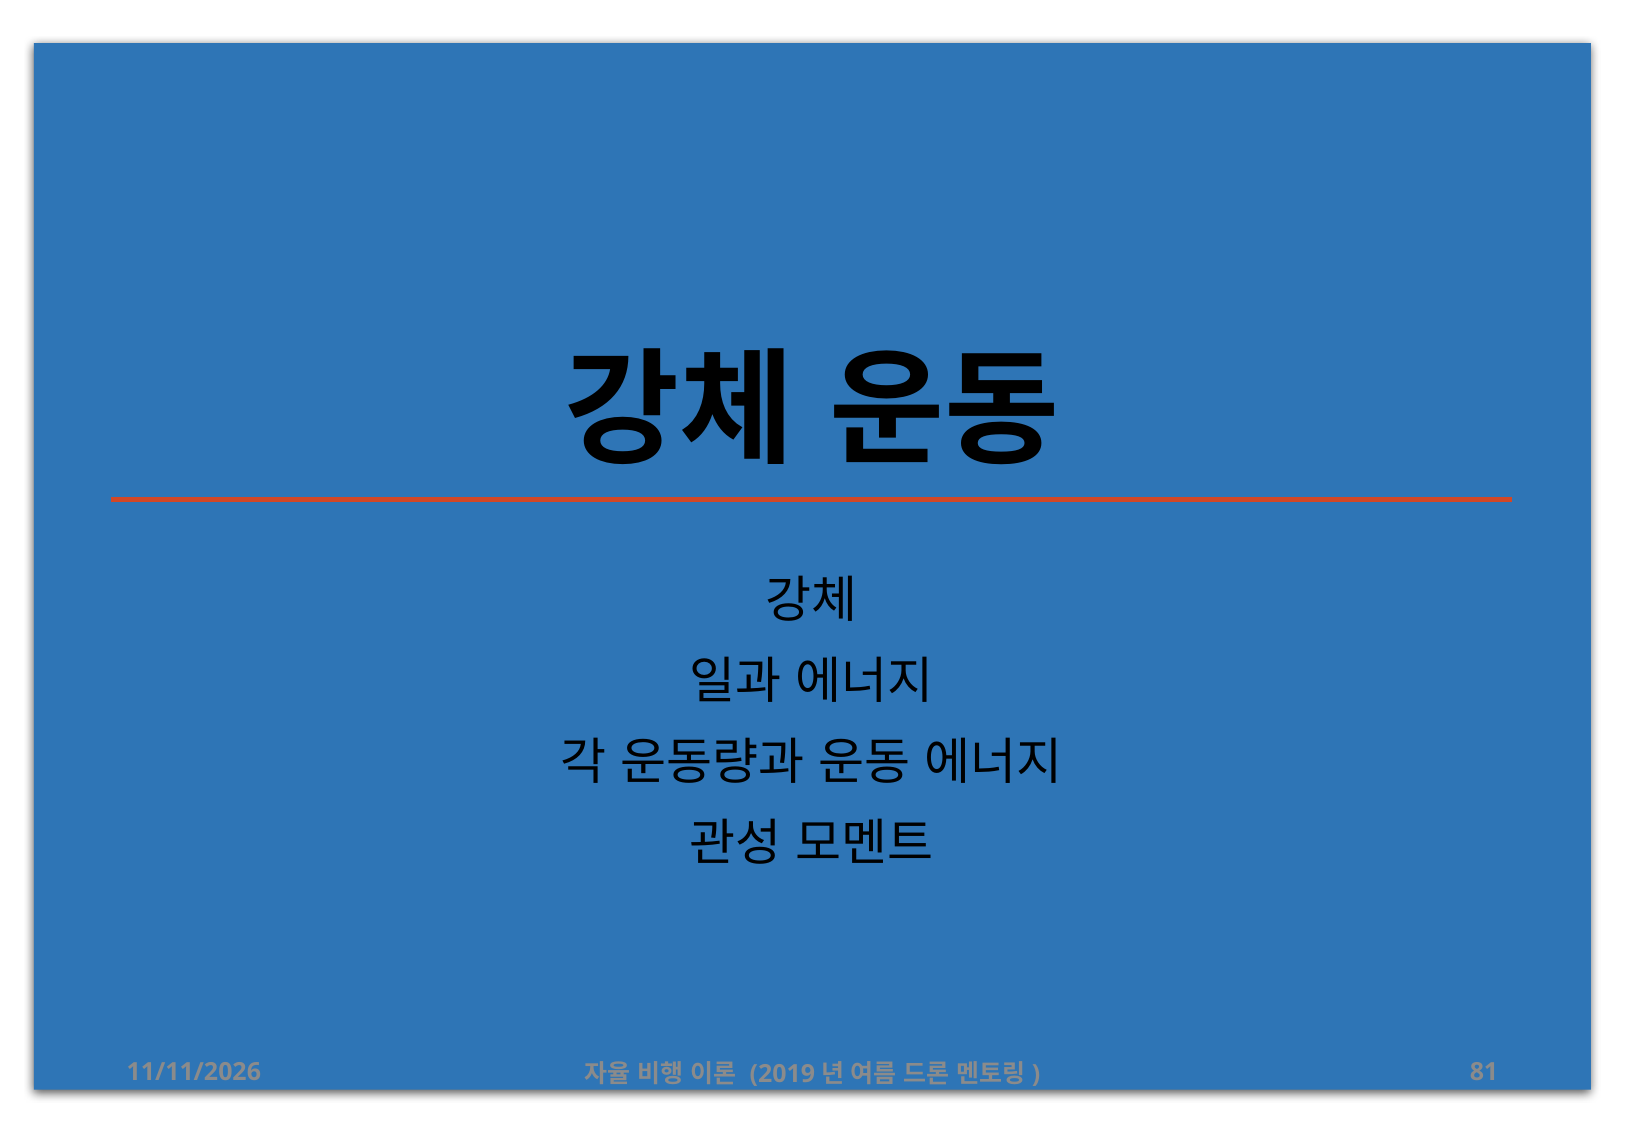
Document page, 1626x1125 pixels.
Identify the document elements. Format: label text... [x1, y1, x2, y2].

footer 자율 비행 이론 (2019년 여름 드론 멘토링) [538, 1042, 1087, 1103]
slide_number 81 [1433, 1042, 1514, 1103]
title 강체 운동 [110, 325, 1513, 500]
list 강체 일과 에너지 각 운동량과 운동 에너지 관성 모멘트 [110, 520, 1513, 999]
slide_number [111, 1042, 303, 1103]
